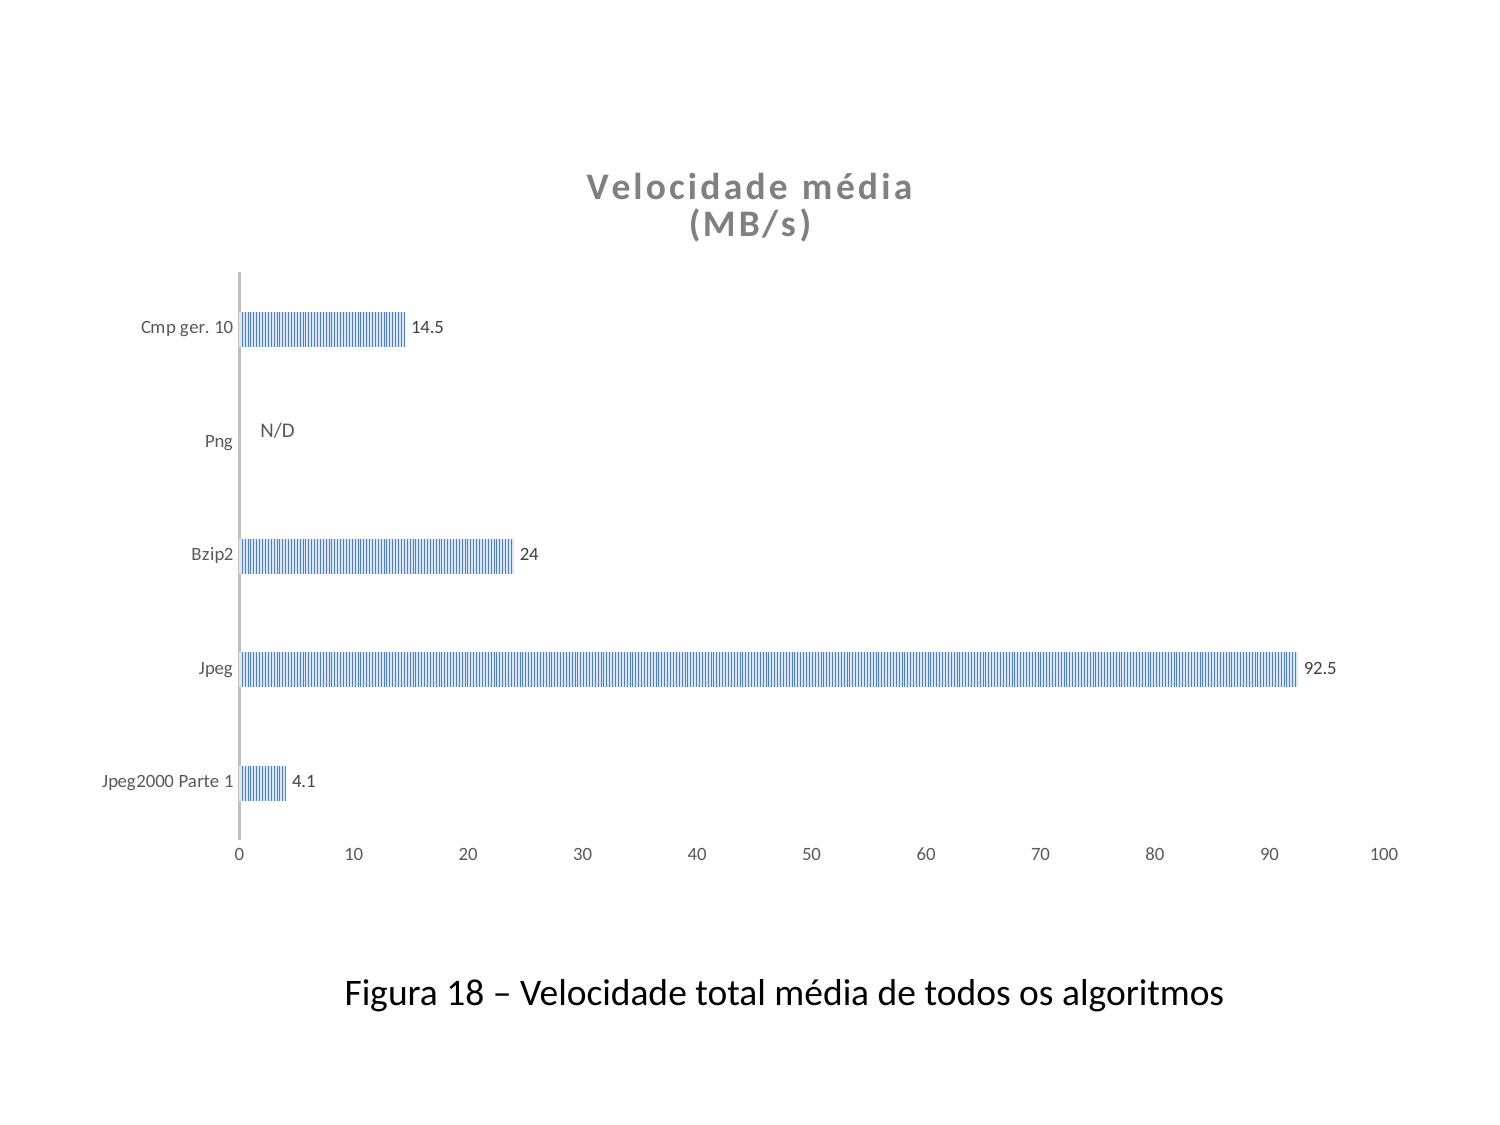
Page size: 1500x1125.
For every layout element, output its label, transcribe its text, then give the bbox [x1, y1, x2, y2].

text_box Figura 18 – Velocidade total média de todos os algoritmos [175, 960, 1395, 1021]
chart [74, 136, 1426, 880]
